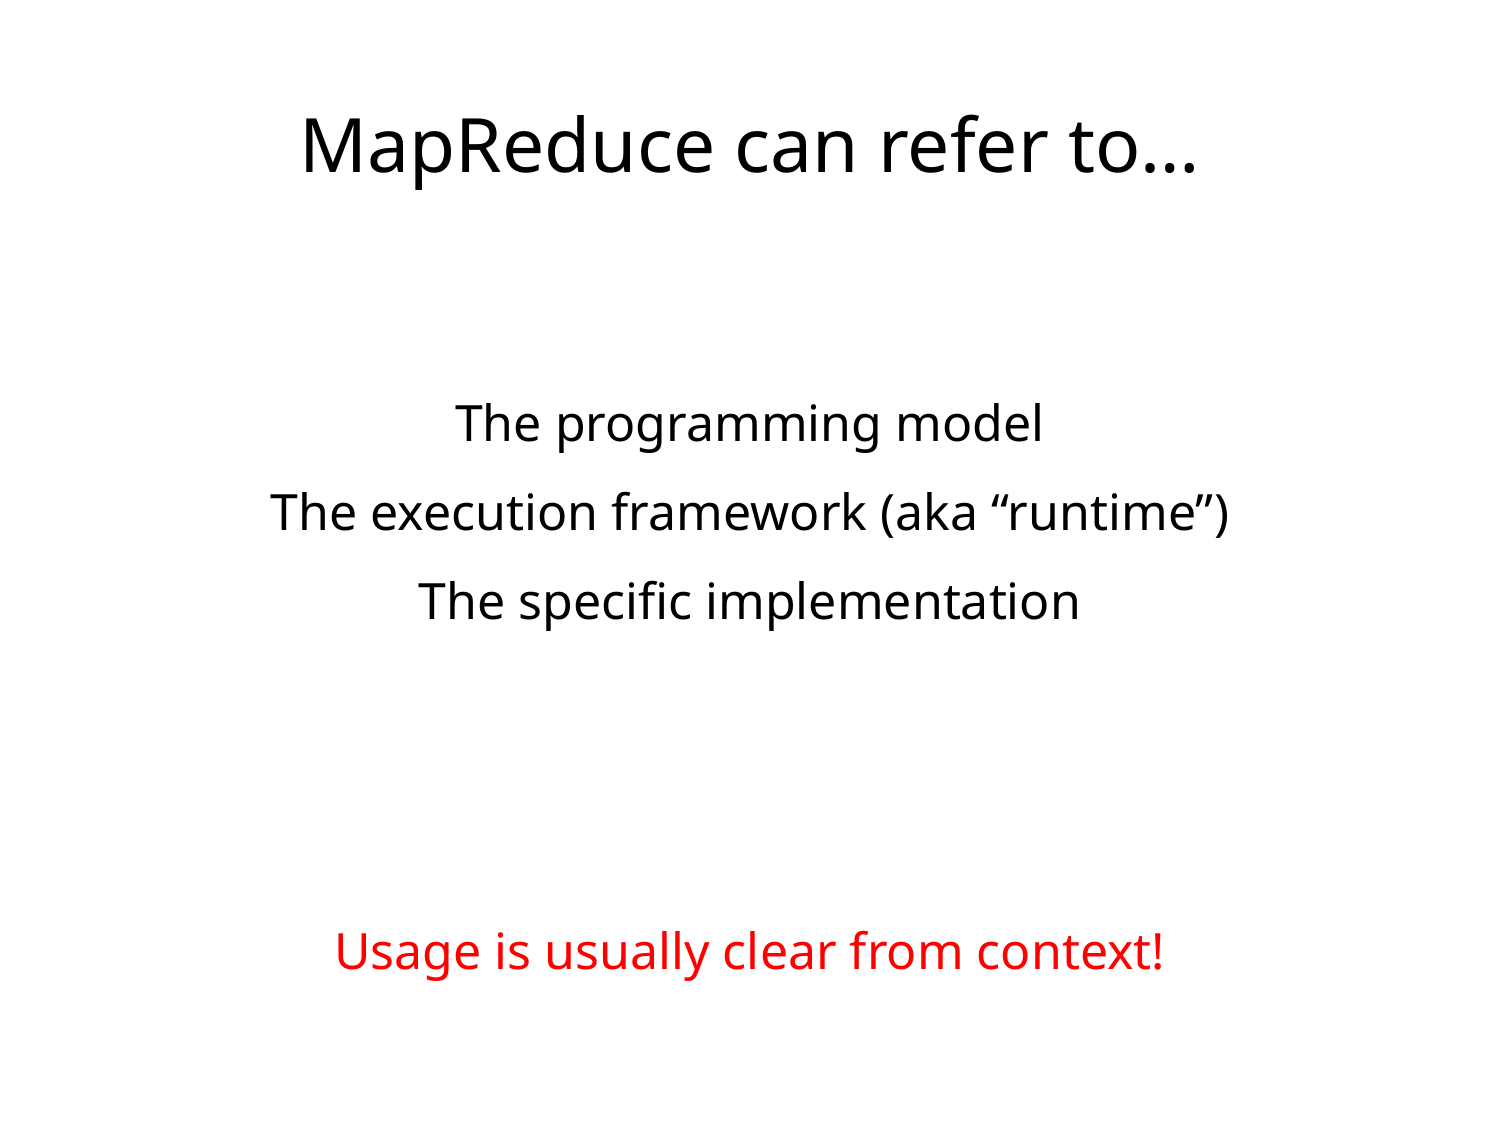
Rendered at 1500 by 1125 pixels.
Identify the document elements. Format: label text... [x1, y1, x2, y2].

text_box Usage is usually clear from context! [0, 911, 1500, 987]
text_box MapReduce can refer to… [0, 90, 1500, 203]
text_box The specific implementation [0, 561, 1500, 637]
text_box The execution framework (aka “runtime”) [0, 473, 1500, 549]
text_box The programming model [0, 384, 1500, 460]
